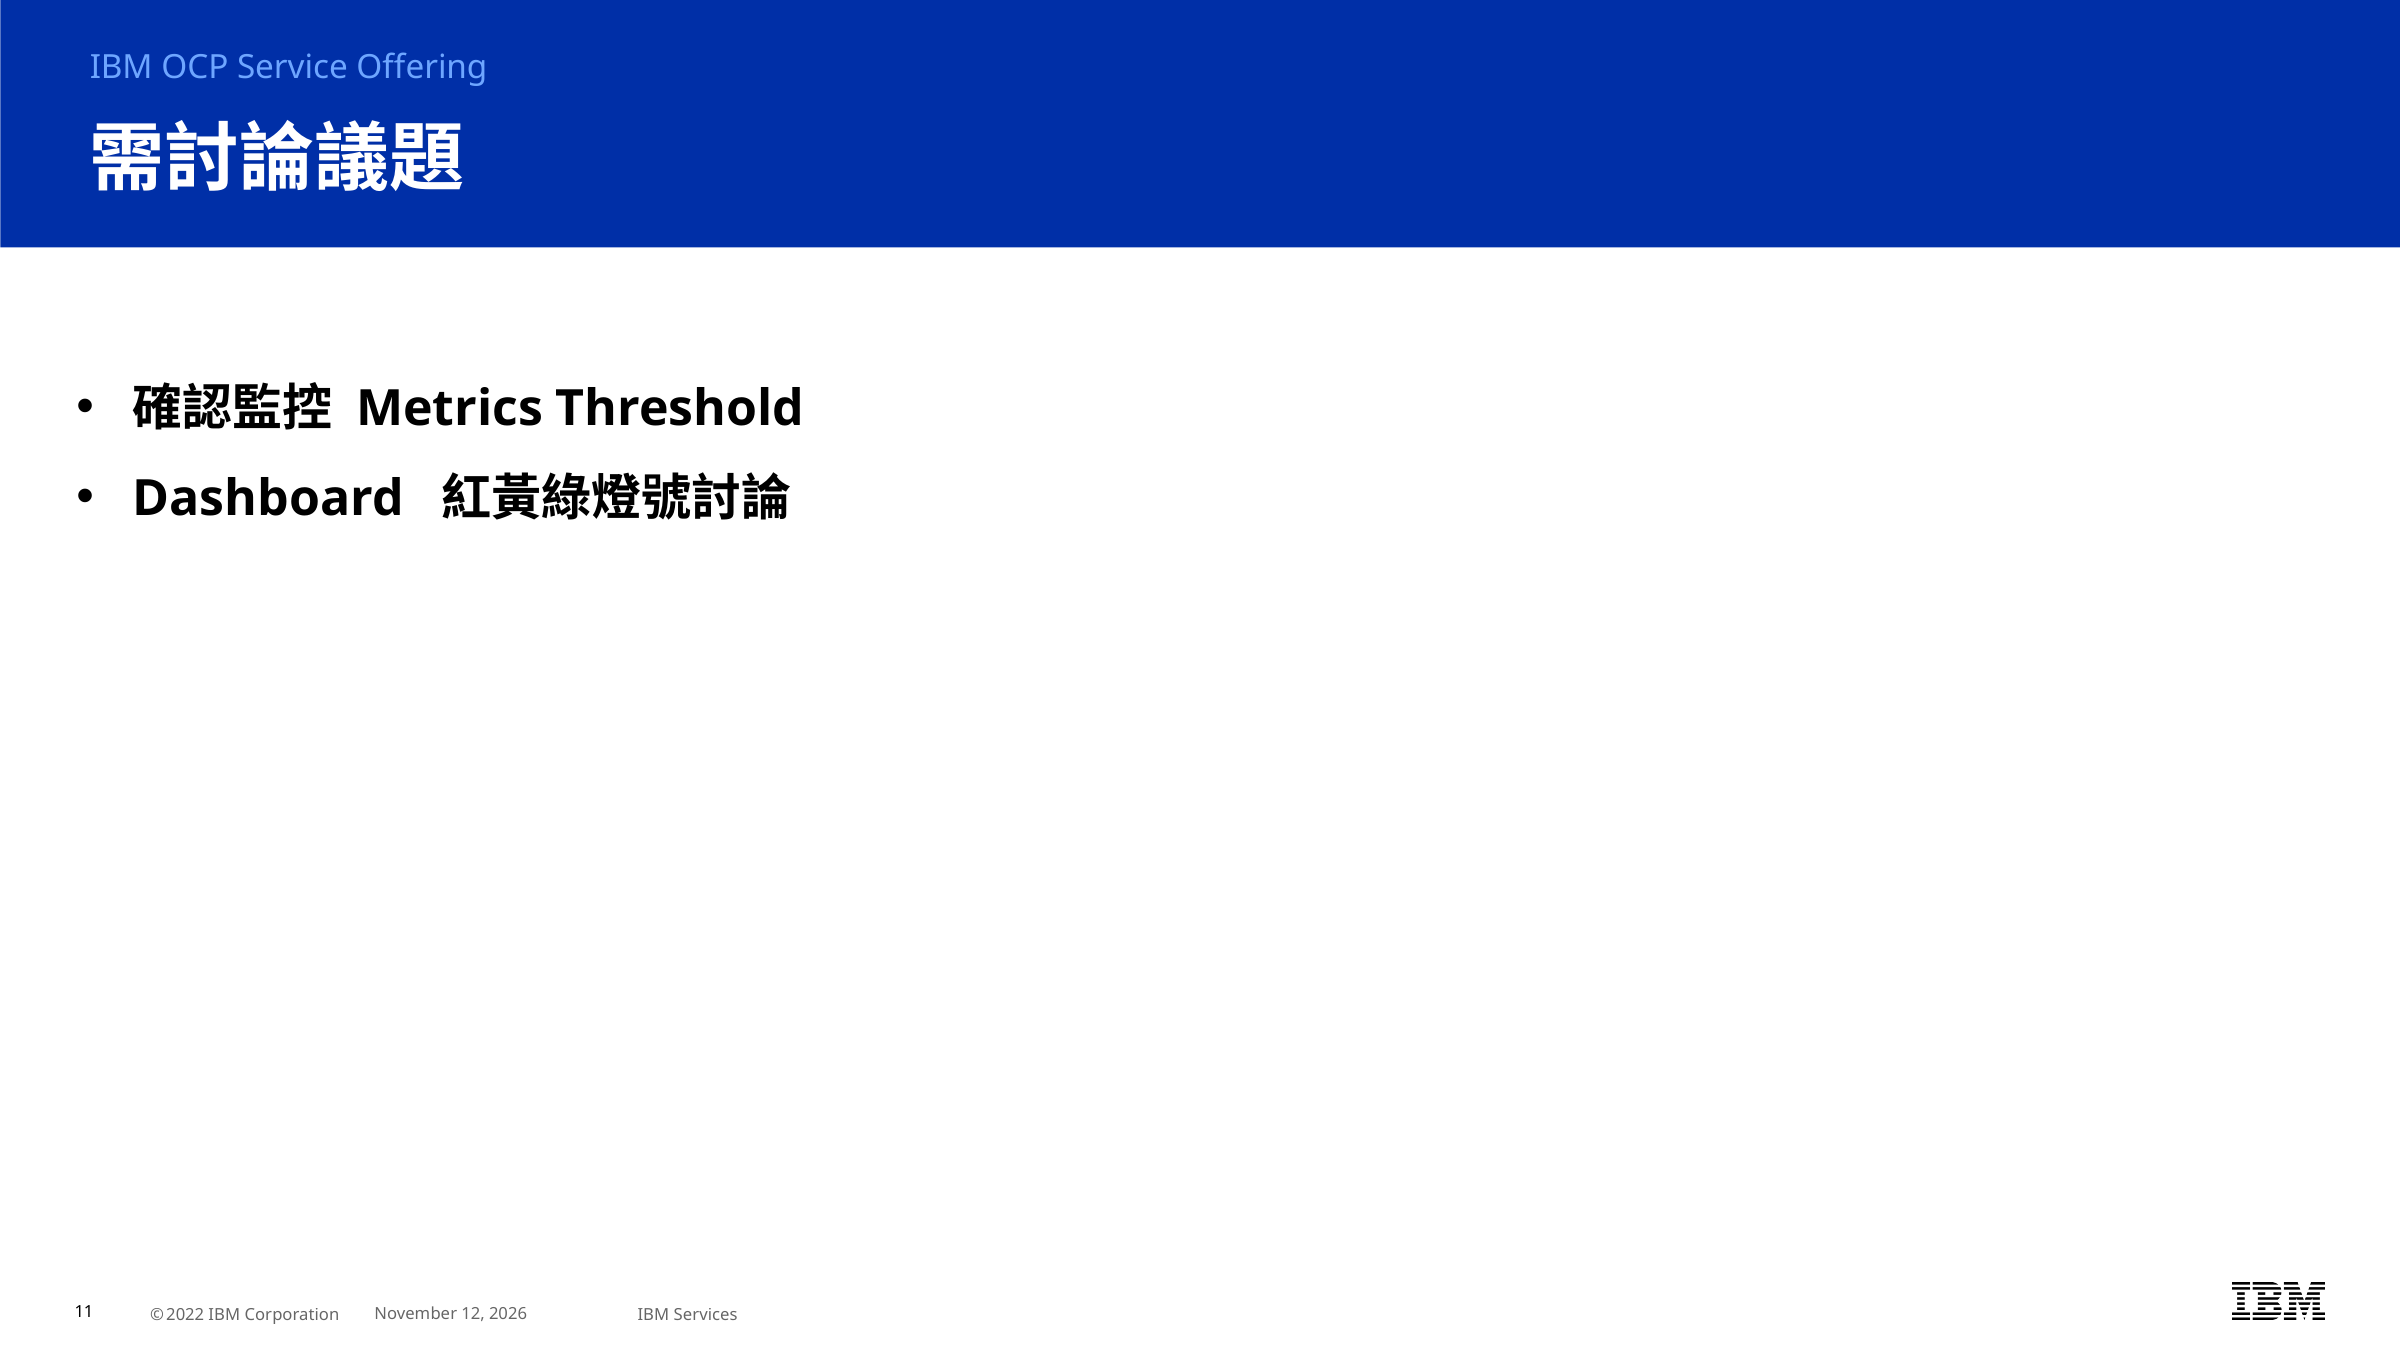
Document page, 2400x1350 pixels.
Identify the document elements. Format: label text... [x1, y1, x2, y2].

picture [2232, 1282, 2325, 1320]
text_box 確認監控 Metrics Threshold Dashboard 紅黃綠燈號討論 [76, 345, 1890, 897]
list IBM OCP Service Offering [75, 43, 1155, 89]
title 需討論議題 [75, 112, 2100, 210]
